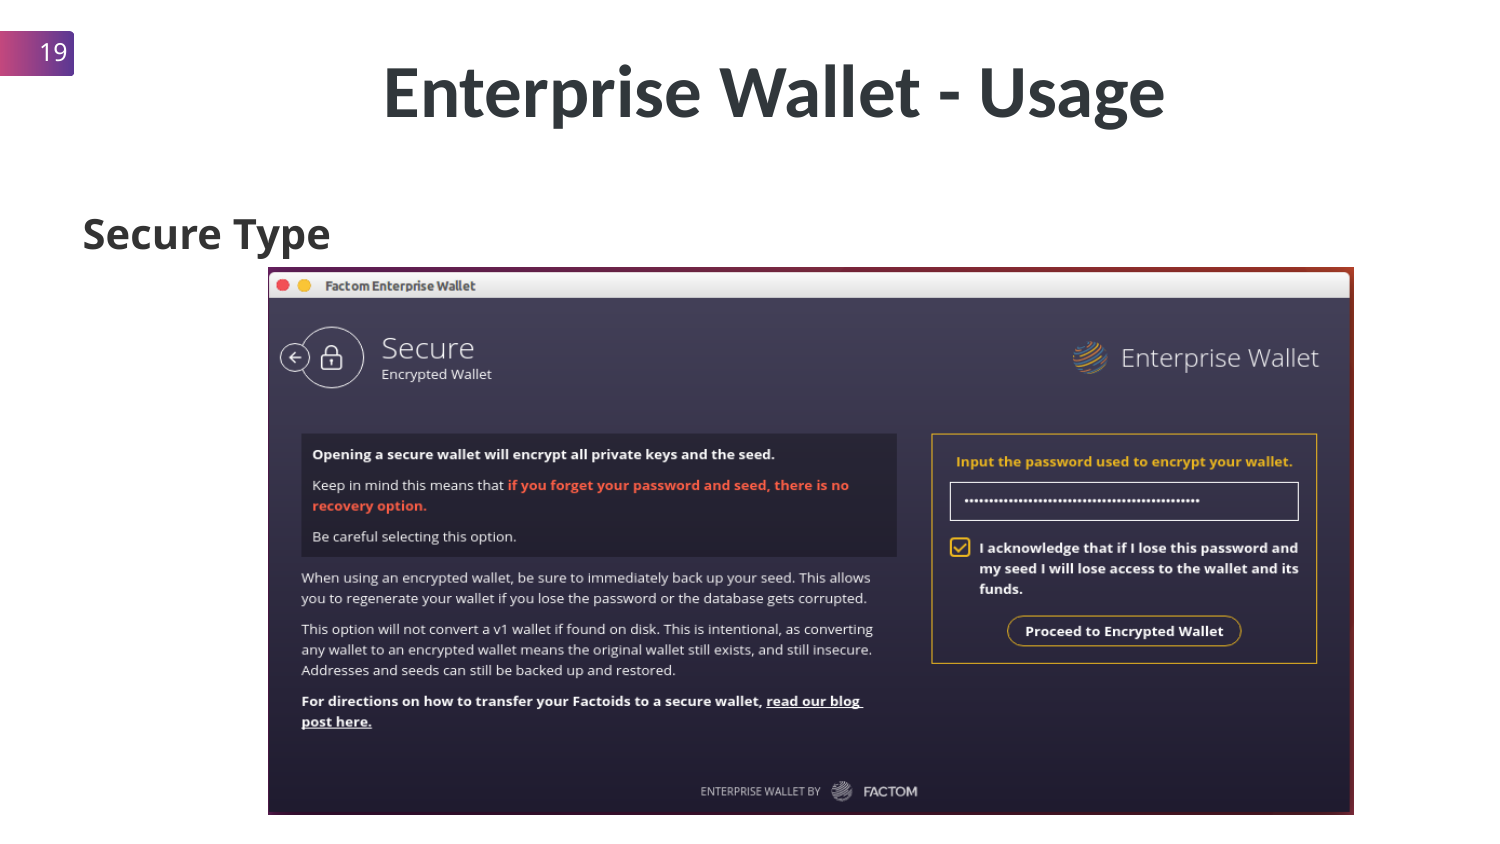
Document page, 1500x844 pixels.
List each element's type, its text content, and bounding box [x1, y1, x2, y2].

text_box Enterprise Wallet - Usage [326, 31, 1225, 144]
slide_number ‹#› [0, 31, 75, 77]
picture [267, 267, 1355, 815]
text_box Secure Type [67, 168, 1484, 797]
